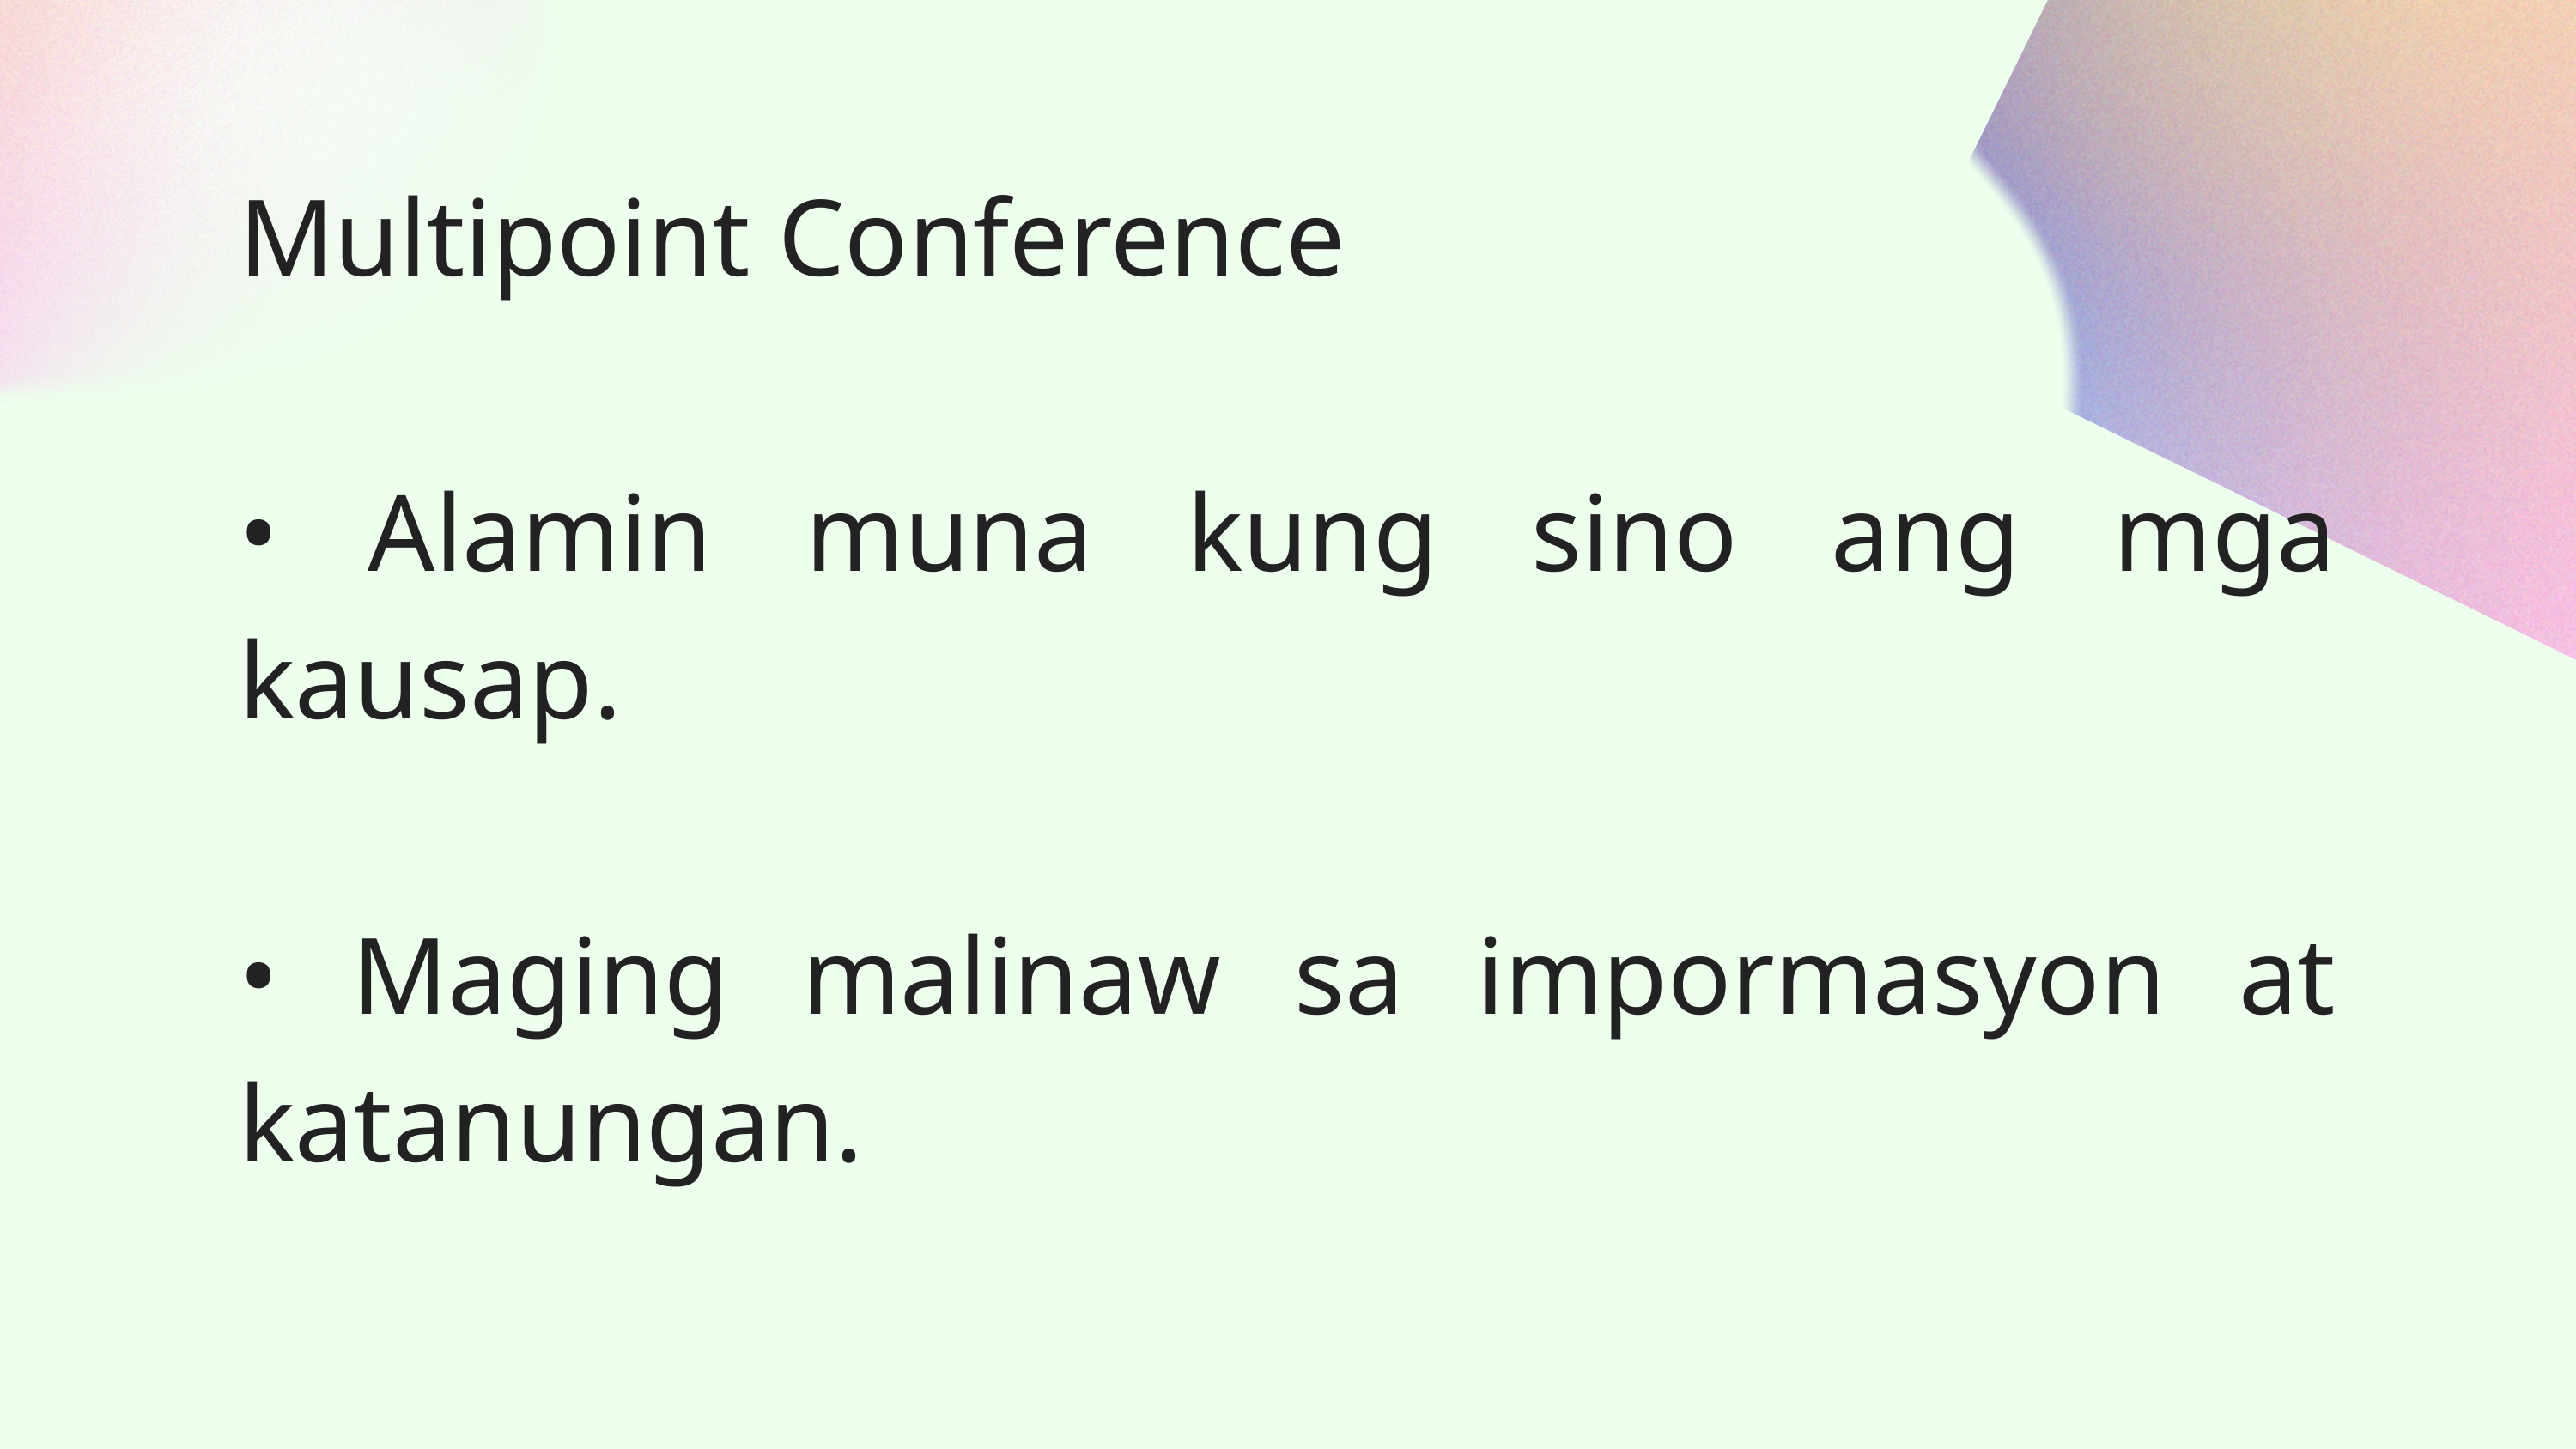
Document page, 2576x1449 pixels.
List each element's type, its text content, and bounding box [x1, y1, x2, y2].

text_box Multipoint Conference • Alamin muna kung sino ang mga kausap. • Maging malinaw sa impormasyon at katanungan. [239, 170, 2337, 1331]
text_box [1964, 0, 2576, 660]
text_box [0, 0, 563, 543]
